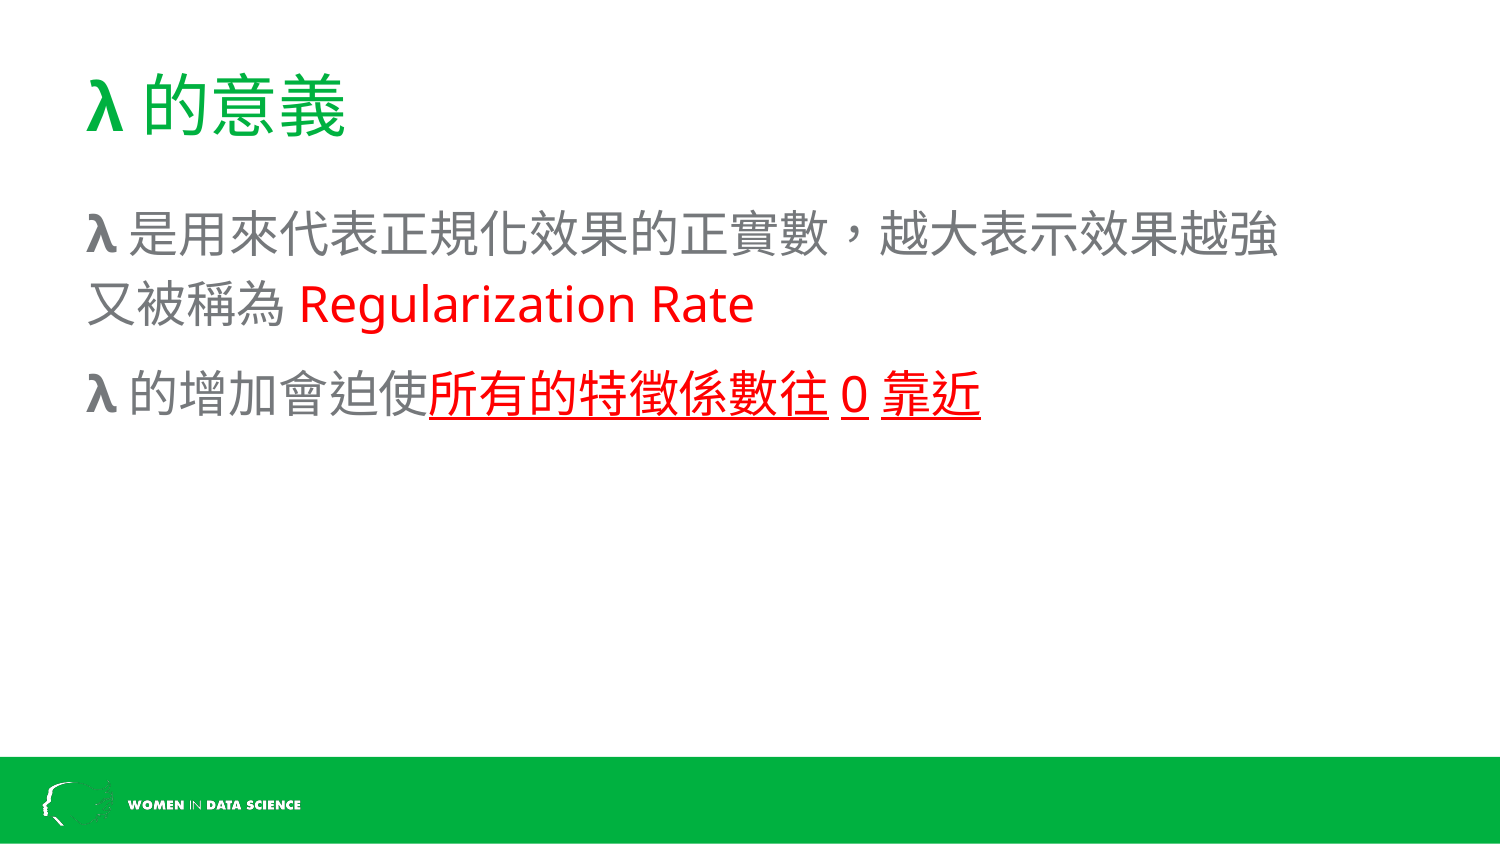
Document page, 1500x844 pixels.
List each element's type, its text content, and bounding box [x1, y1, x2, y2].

picture [22, 758, 322, 844]
list λ是用來代表正規化效果的正實數，越大表示效果越強 又被稱為Regularization Rate [75, 196, 1425, 357]
title λ的意義 [75, 33, 1425, 175]
text_box λ的增加會迫使所有的特徵係數往0靠近 [74, 357, 1425, 601]
